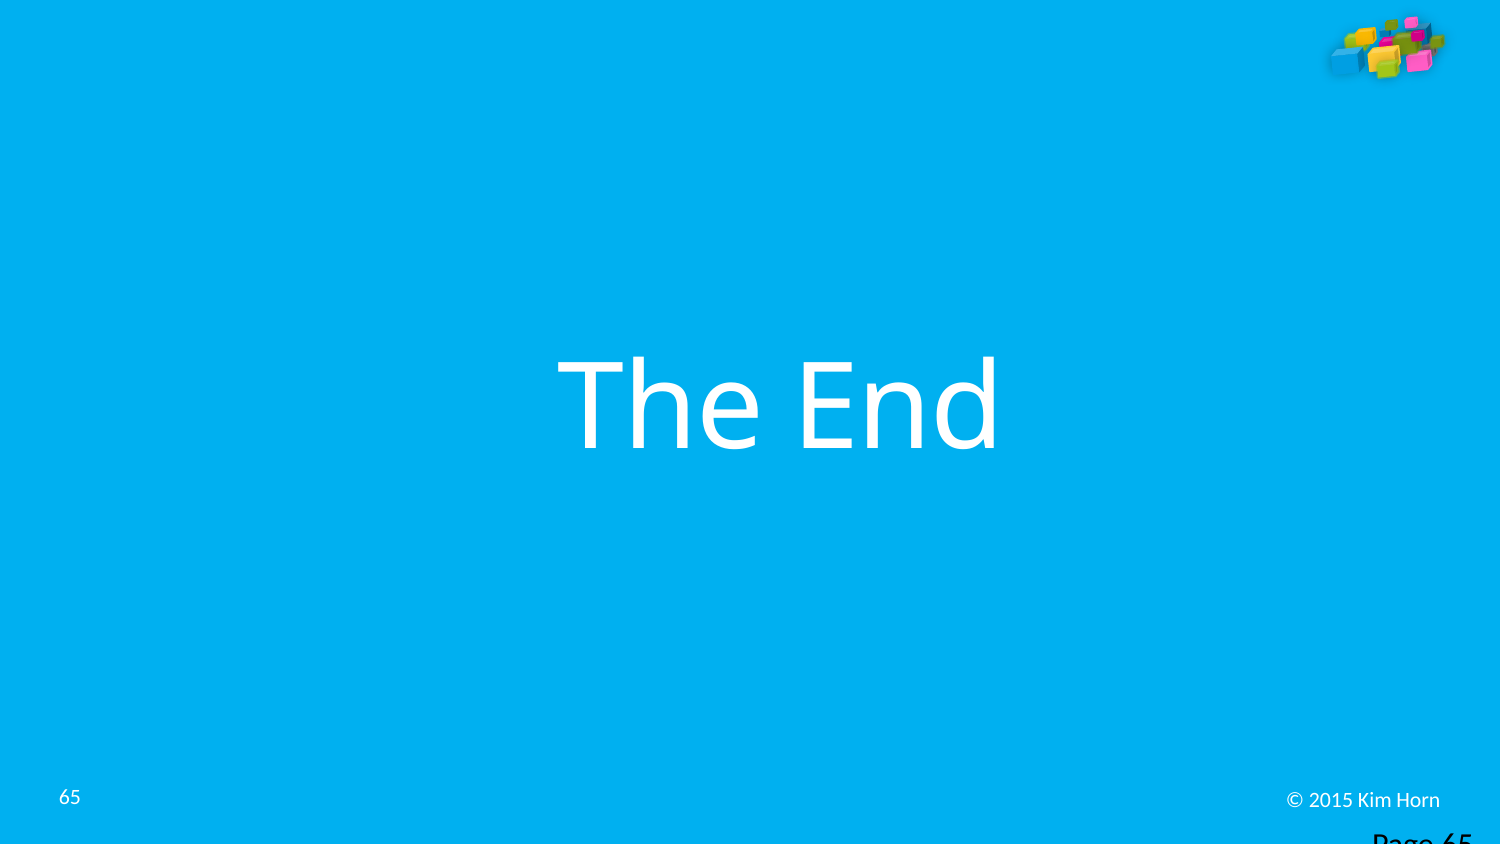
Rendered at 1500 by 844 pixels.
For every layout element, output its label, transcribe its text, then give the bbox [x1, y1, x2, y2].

slide_number Page 64 [1350, 815, 1500, 844]
title The End [316, 344, 1247, 476]
